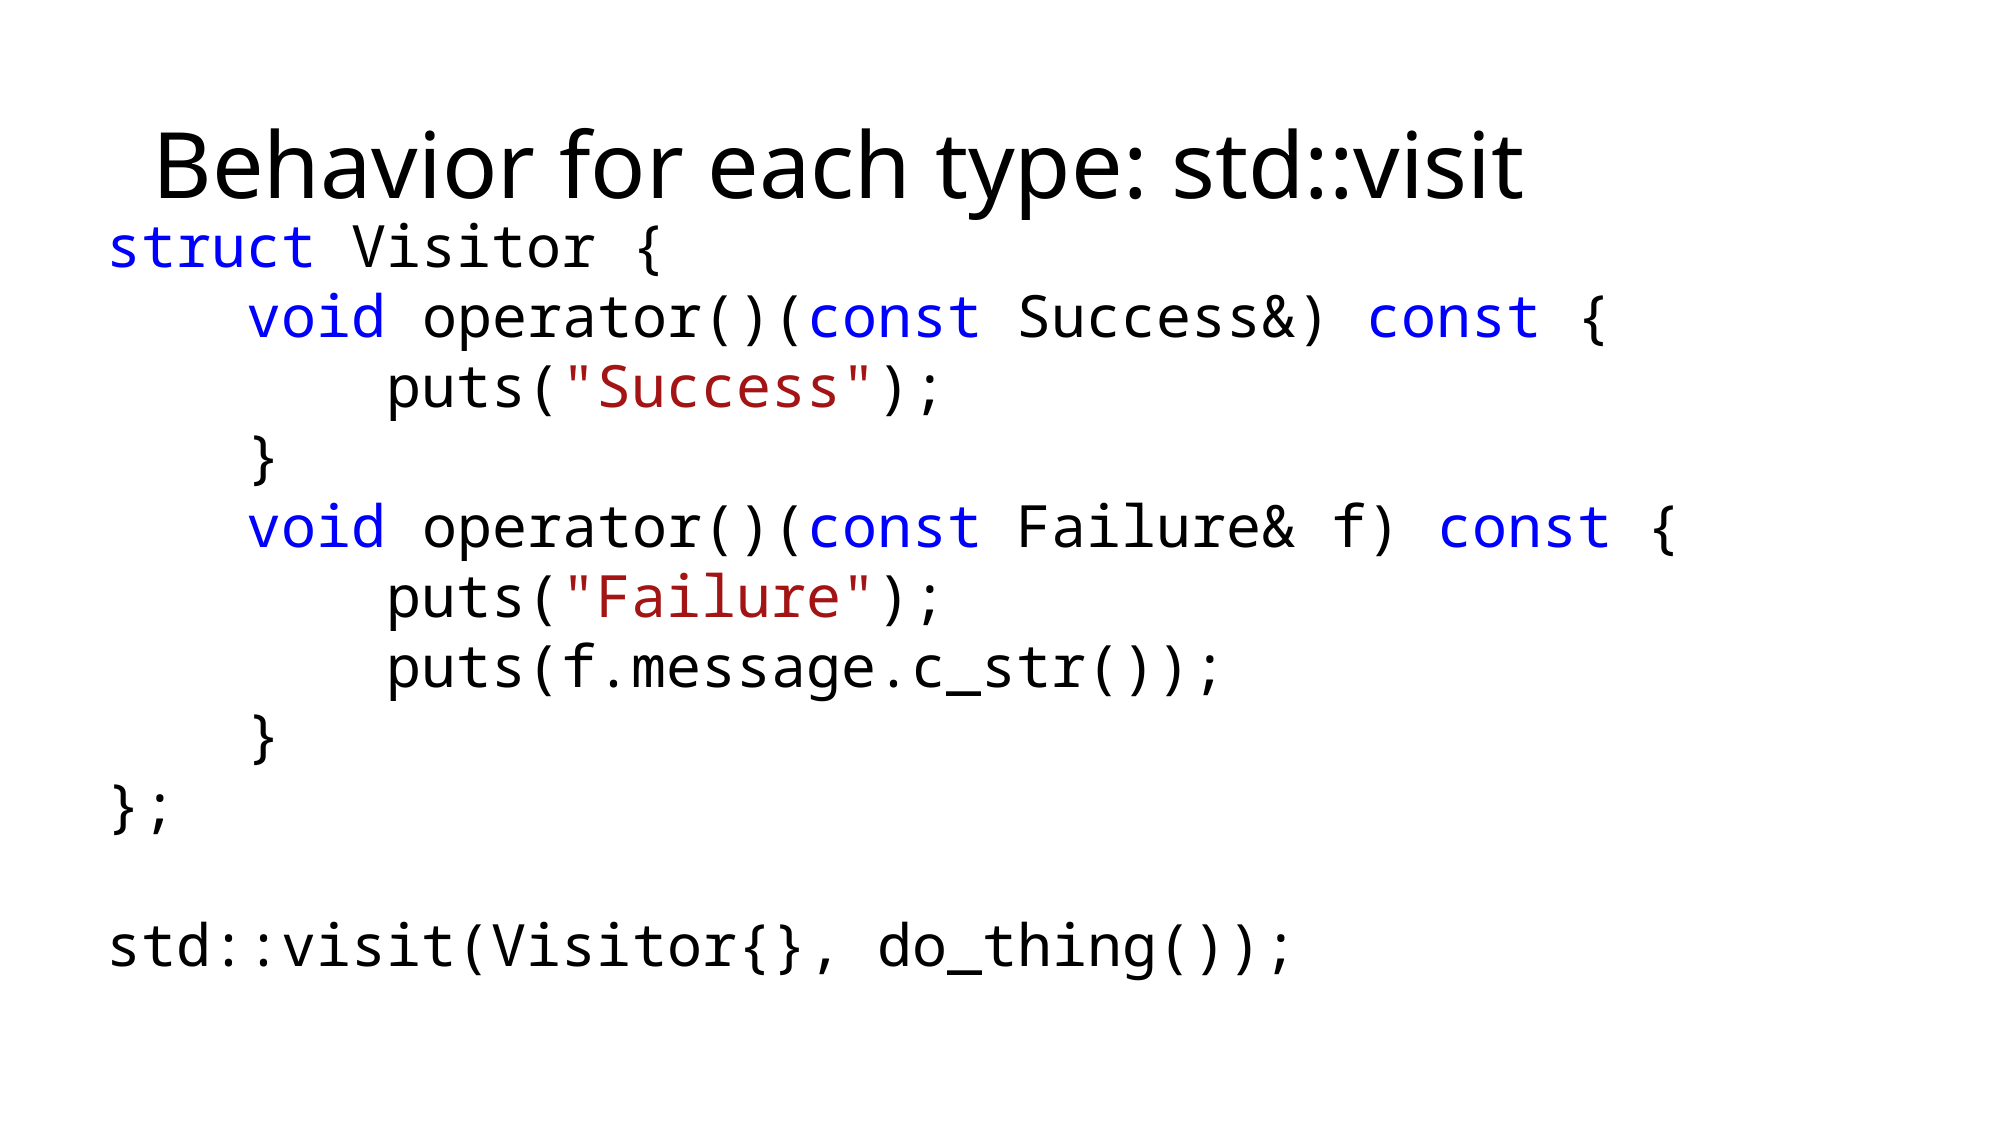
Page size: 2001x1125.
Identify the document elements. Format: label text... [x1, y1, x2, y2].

title Behavior for each type: std::visit [137, 59, 1863, 201]
text_box struct Visitor { void operator()(const Success&) const { puts("Success"); } void operator()(const Failure& f) const { puts("Failure"); puts(f.message.c_str()); } }; std::visit(Visitor{}, do_thing()); [92, 201, 1964, 986]
